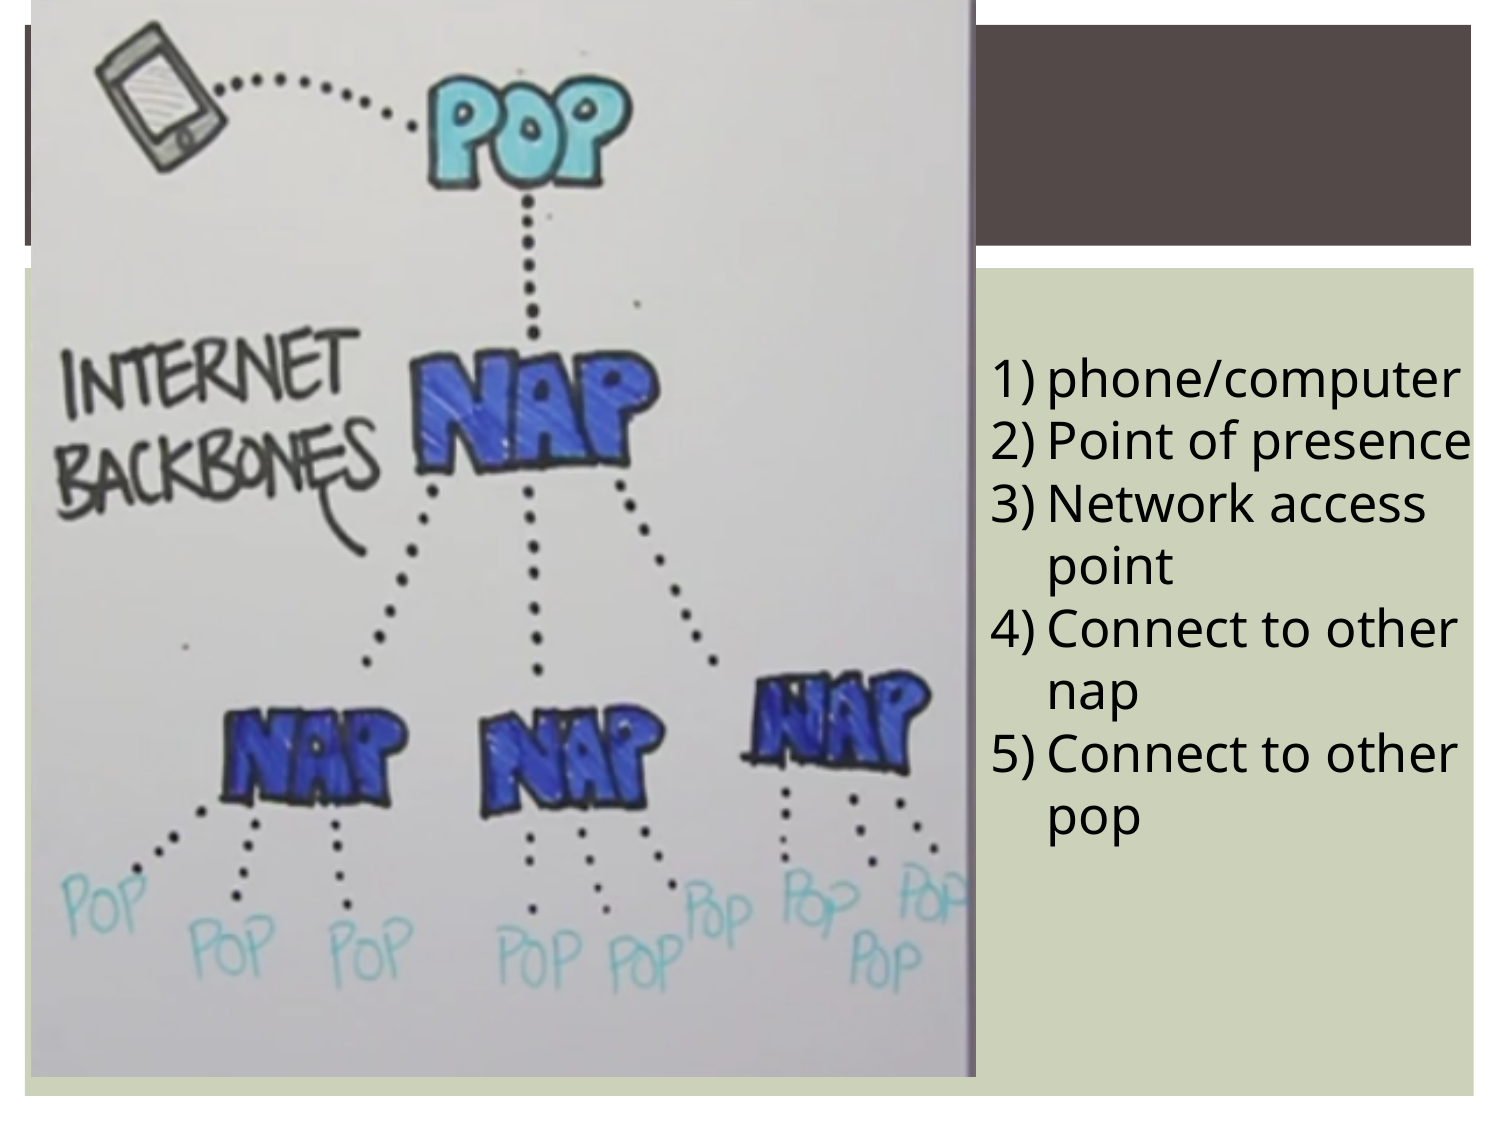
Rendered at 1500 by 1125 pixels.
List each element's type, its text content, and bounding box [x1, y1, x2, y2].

text_box phone/computer Point of presence Network access point Connect to other nap Connect to other pop [982, 337, 1500, 853]
picture [31, 0, 976, 1077]
